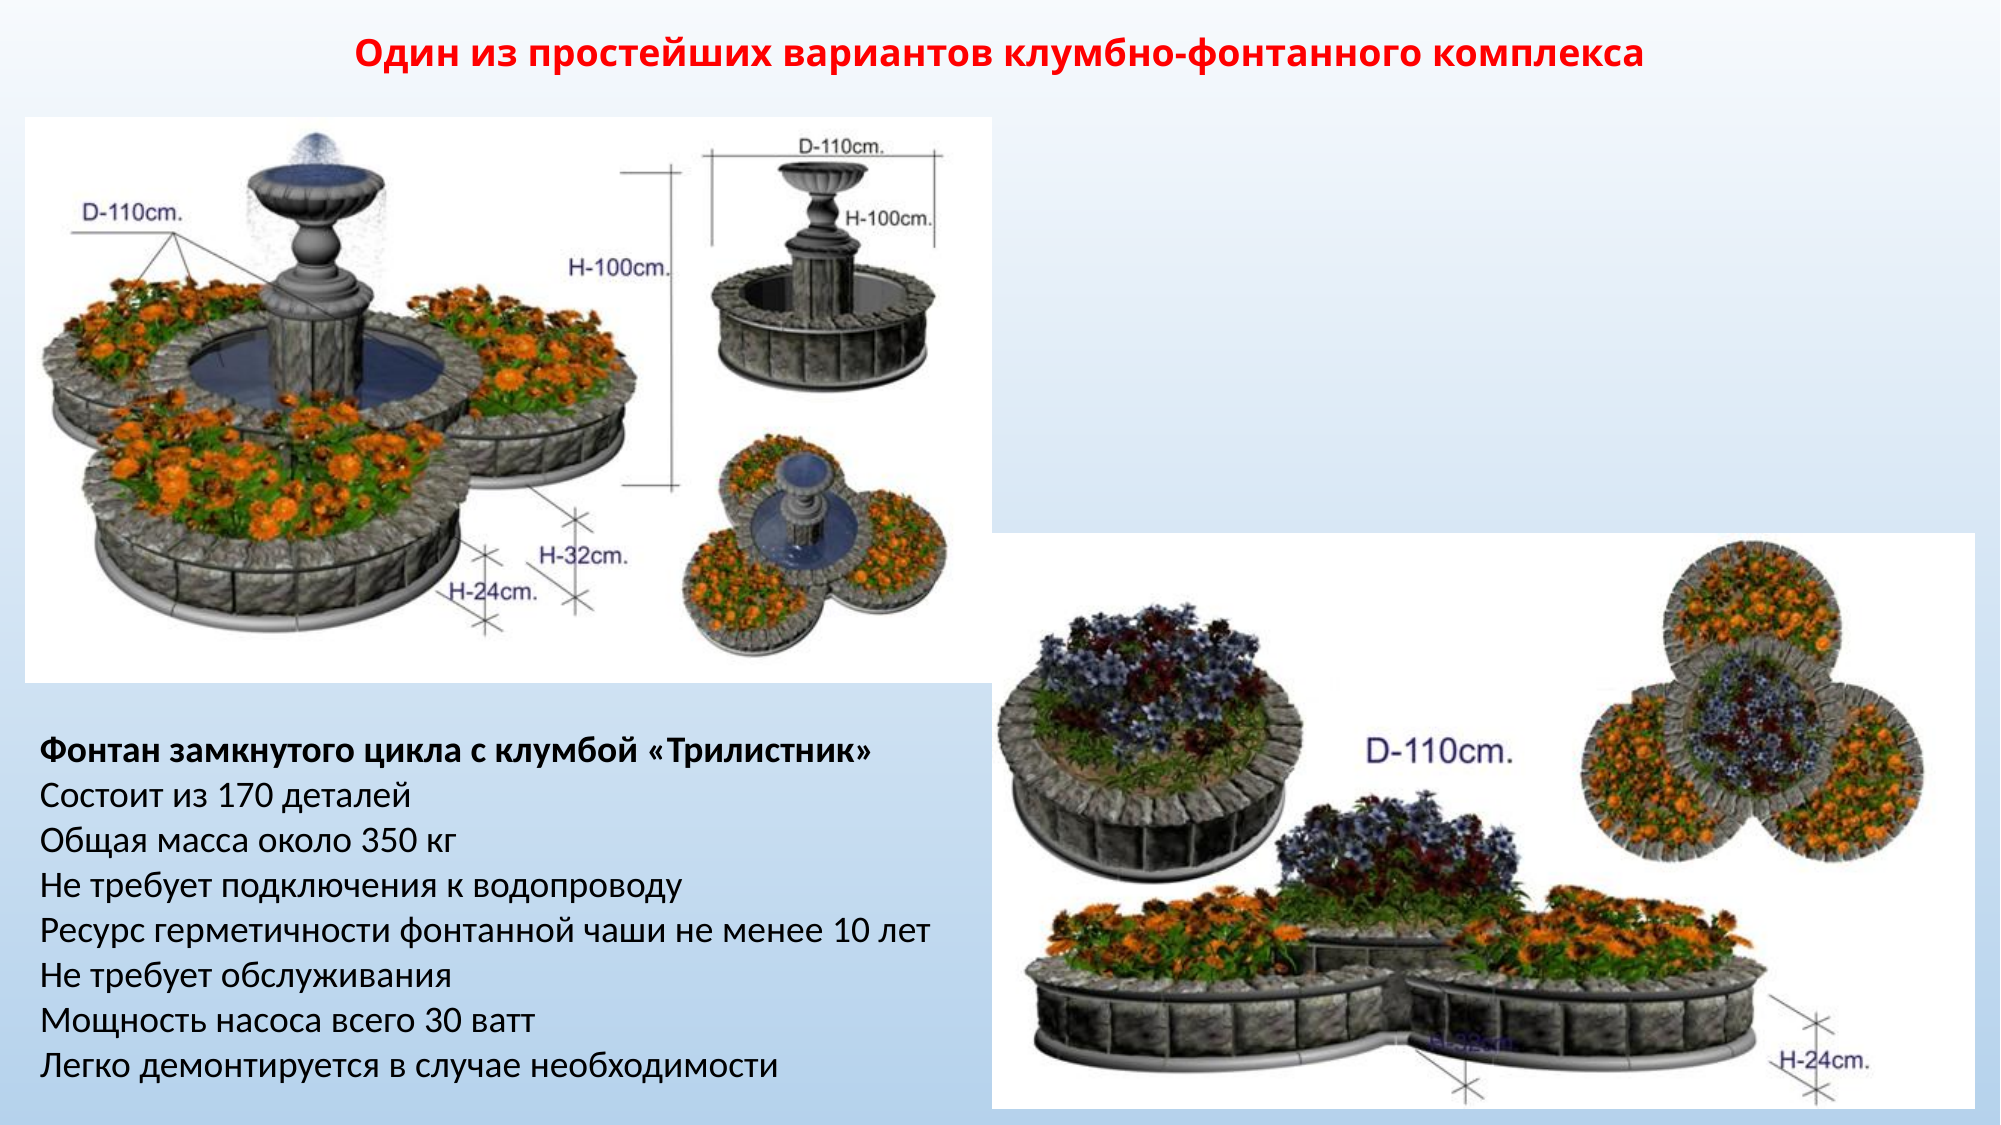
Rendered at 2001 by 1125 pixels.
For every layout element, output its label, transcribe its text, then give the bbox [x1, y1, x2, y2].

text_box Один из простейших вариантов клумбно-фонтанного комплекса [0, 22, 2000, 82]
picture [25, 117, 1975, 1109]
text_box Фонтан замкнутого цикла с клумбой «Трилистник» Состоит из 170 деталей Общая масса около 350 кг Не требует подключения к водопроводу Ресурс герметичности фонтанной чаши не менее 10 лет Не требует обслуживания Мощность насоса всего 30 ватт Легко демонтируется в случае необходимости [25, 717, 967, 1125]
